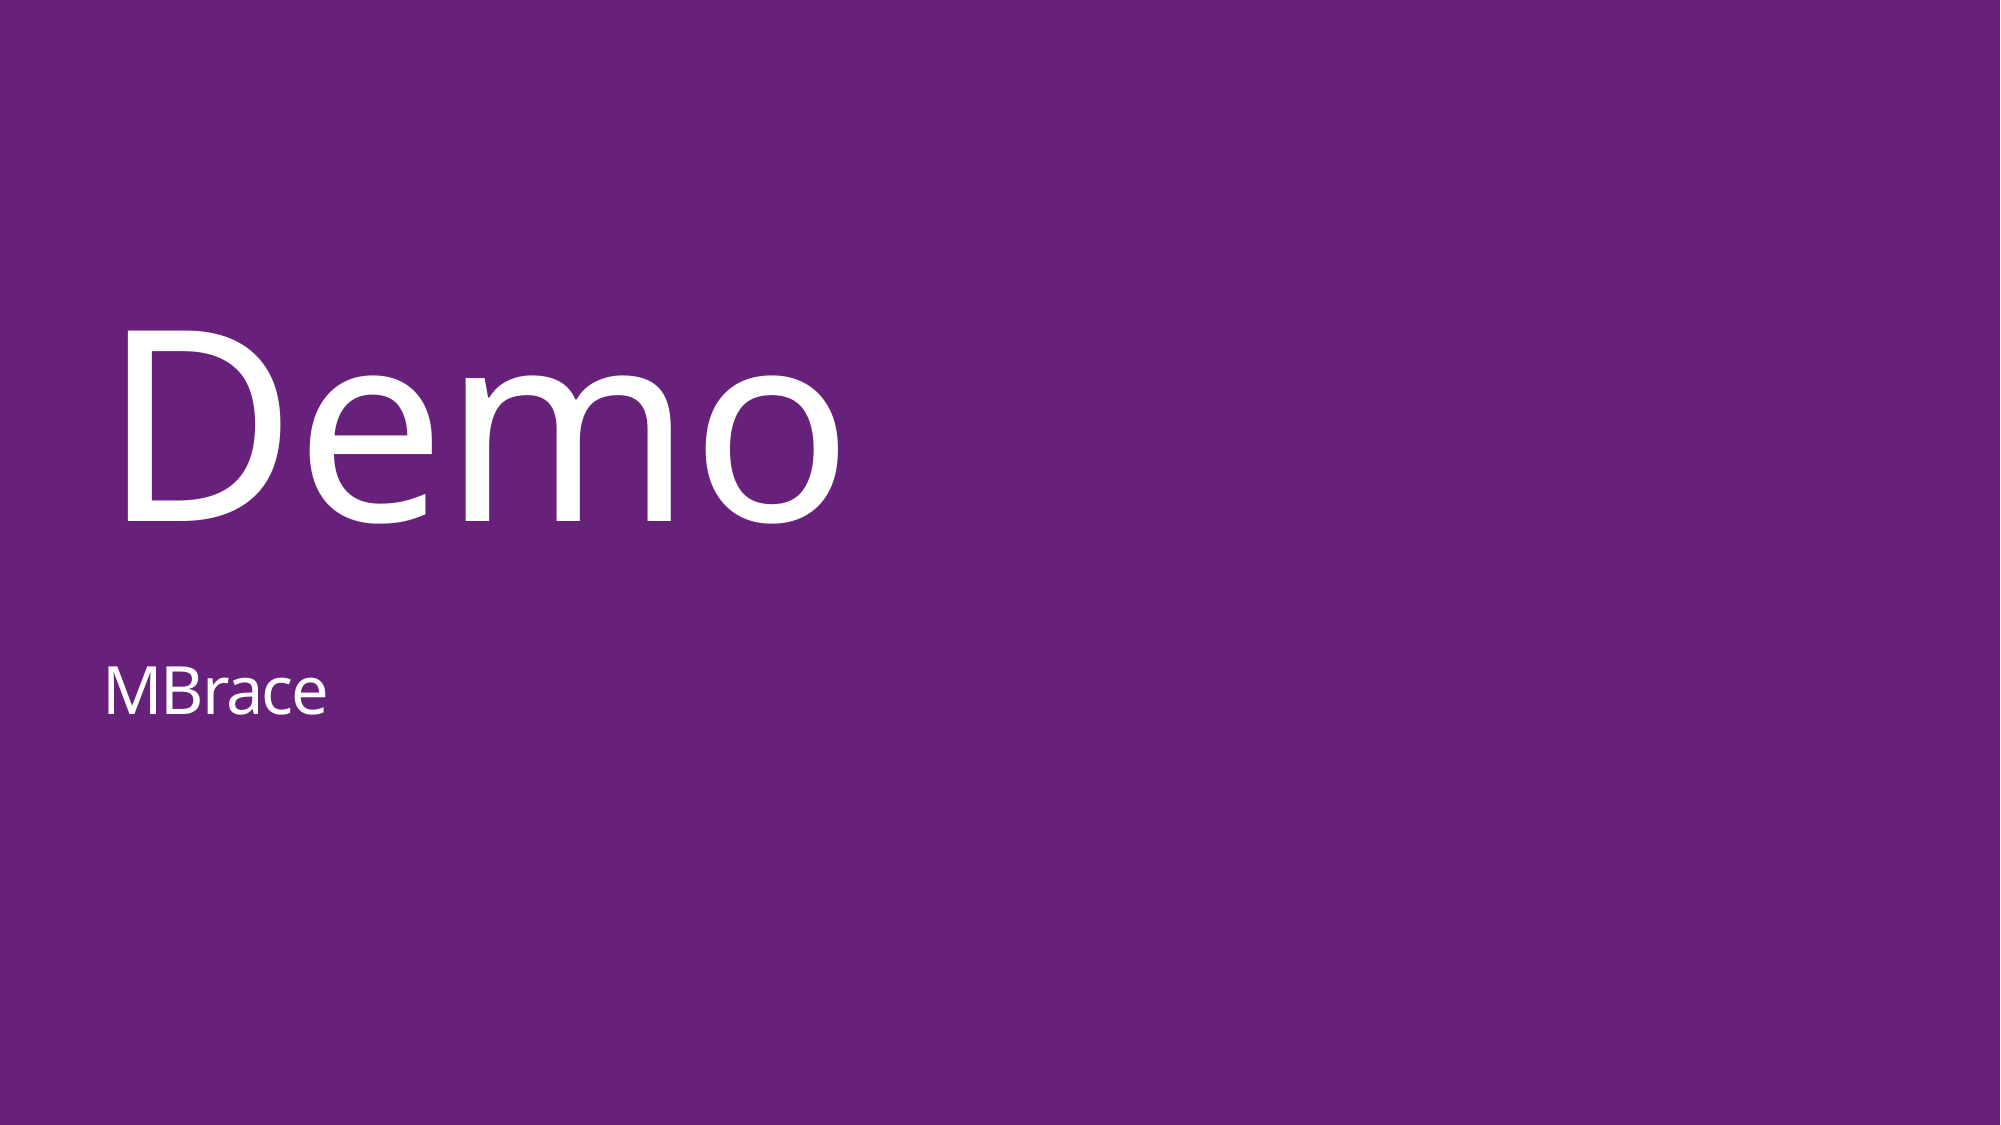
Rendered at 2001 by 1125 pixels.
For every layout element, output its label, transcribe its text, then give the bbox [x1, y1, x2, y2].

list MBrace [102, 657, 1898, 752]
list Demo [102, 290, 1898, 640]
